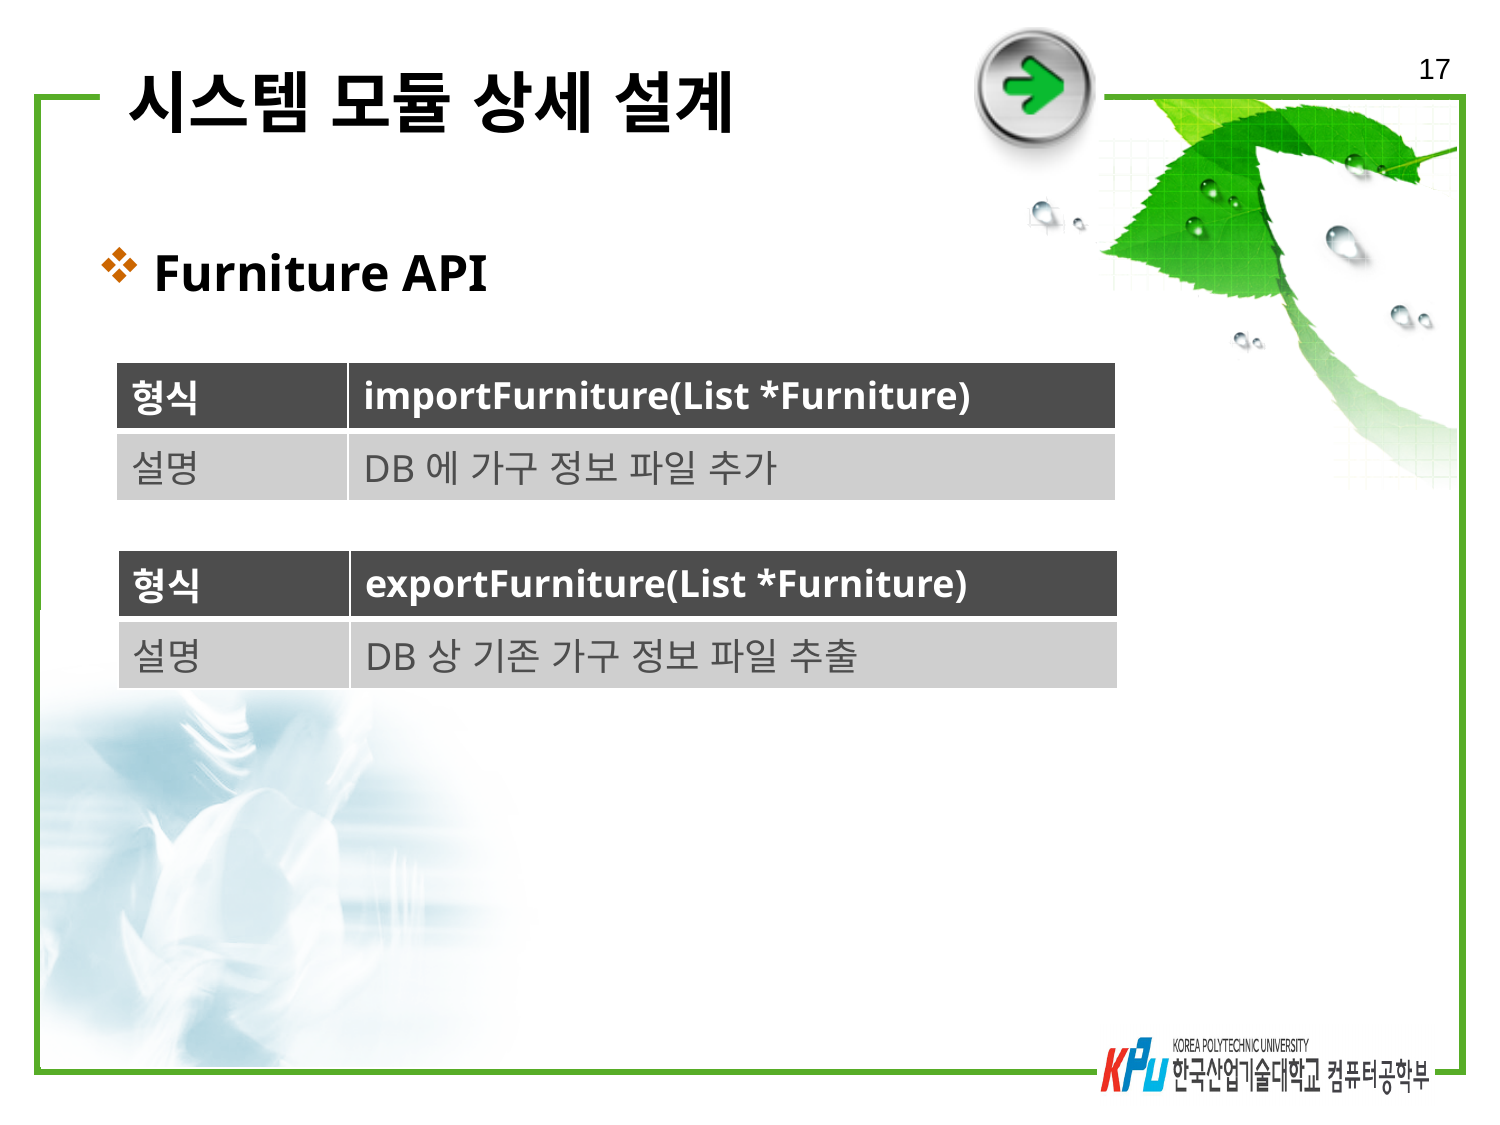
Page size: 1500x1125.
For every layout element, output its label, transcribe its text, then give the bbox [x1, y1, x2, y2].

table_header 형식 [117, 363, 347, 428]
table_cell 설명 [119, 622, 349, 688]
table_header exportFurniture(List *Furniture) [351, 551, 1117, 616]
table_cell DB에 가구 정보 파일 추가 [349, 434, 1115, 500]
table_cell 설명 [117, 434, 347, 500]
picture [40, 610, 554, 1067]
picture [974, 27, 1457, 518]
table_header importFurniture(List *Furniture) [349, 363, 1115, 428]
slide_number 17 [1116, 42, 1467, 83]
title 시스템 모듈 상세 설계 [112, 54, 875, 147]
table_header 형식 [119, 551, 349, 616]
picture [1097, 1024, 1435, 1106]
list Furniture API [82, 234, 1432, 1009]
table_cell DB상 기존 가구 정보 파일 추출 [351, 622, 1117, 688]
